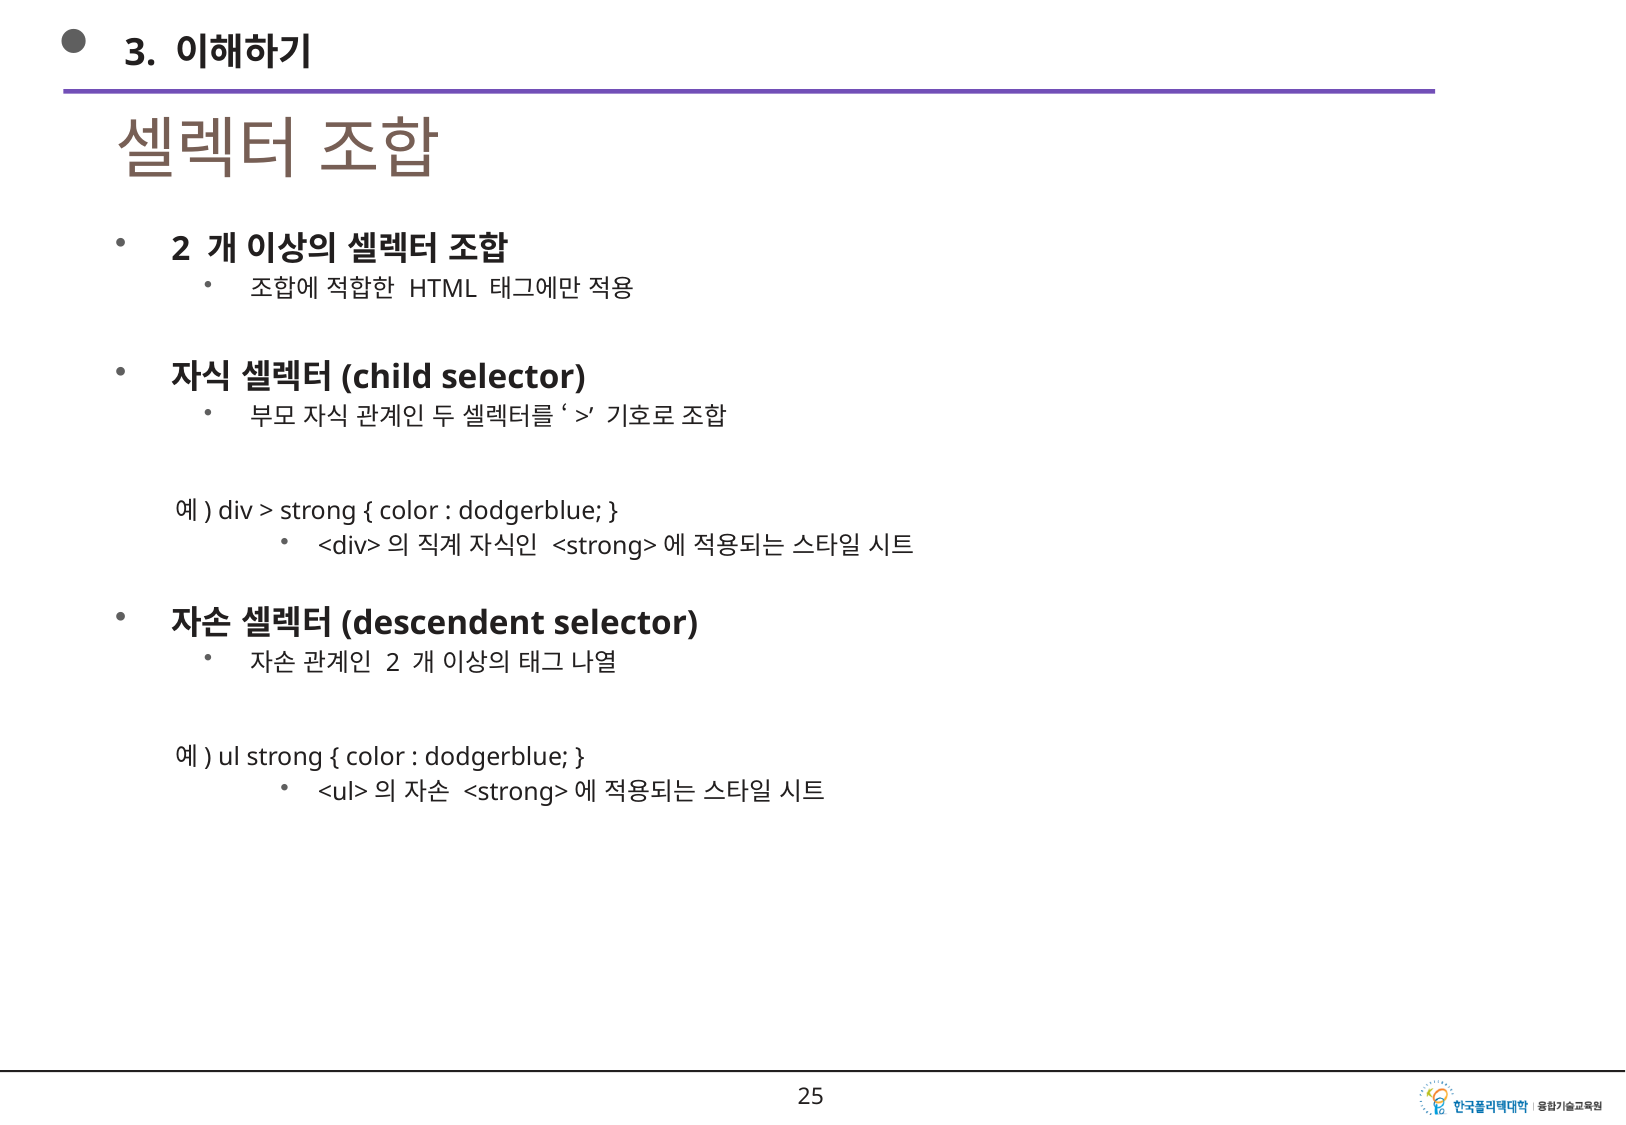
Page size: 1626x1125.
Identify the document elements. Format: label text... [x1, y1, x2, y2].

list 2 개 이상의 셀렉터 조합 조합에 적합한 HTML 태그에만 적용 자식 셀렉터(child selector) 부모 자식 관계인 두 셀렉터를 ‘>’ 기호로 조합 예) div > strong { color : dodgerblue; } <div>의 직계 자식인 <strong>에 적용되는 스타일 시트 자손 셀렉터(descendent selector) 자손 관계인 2 개 이상의 태그 나열 예) ul strong { color : dodgerblue; } <ul>의 자손 <strong>에 적용되는 스타일 시트 [100, 219, 1438, 1047]
text_box 3. 이해하기 [109, 20, 943, 90]
text_box [44, 0, 1604, 114]
text_box 24 [765, 1072, 857, 1123]
picture [1415, 1076, 1604, 1118]
text_box 셀렉터 조합 [100, 90, 1438, 202]
